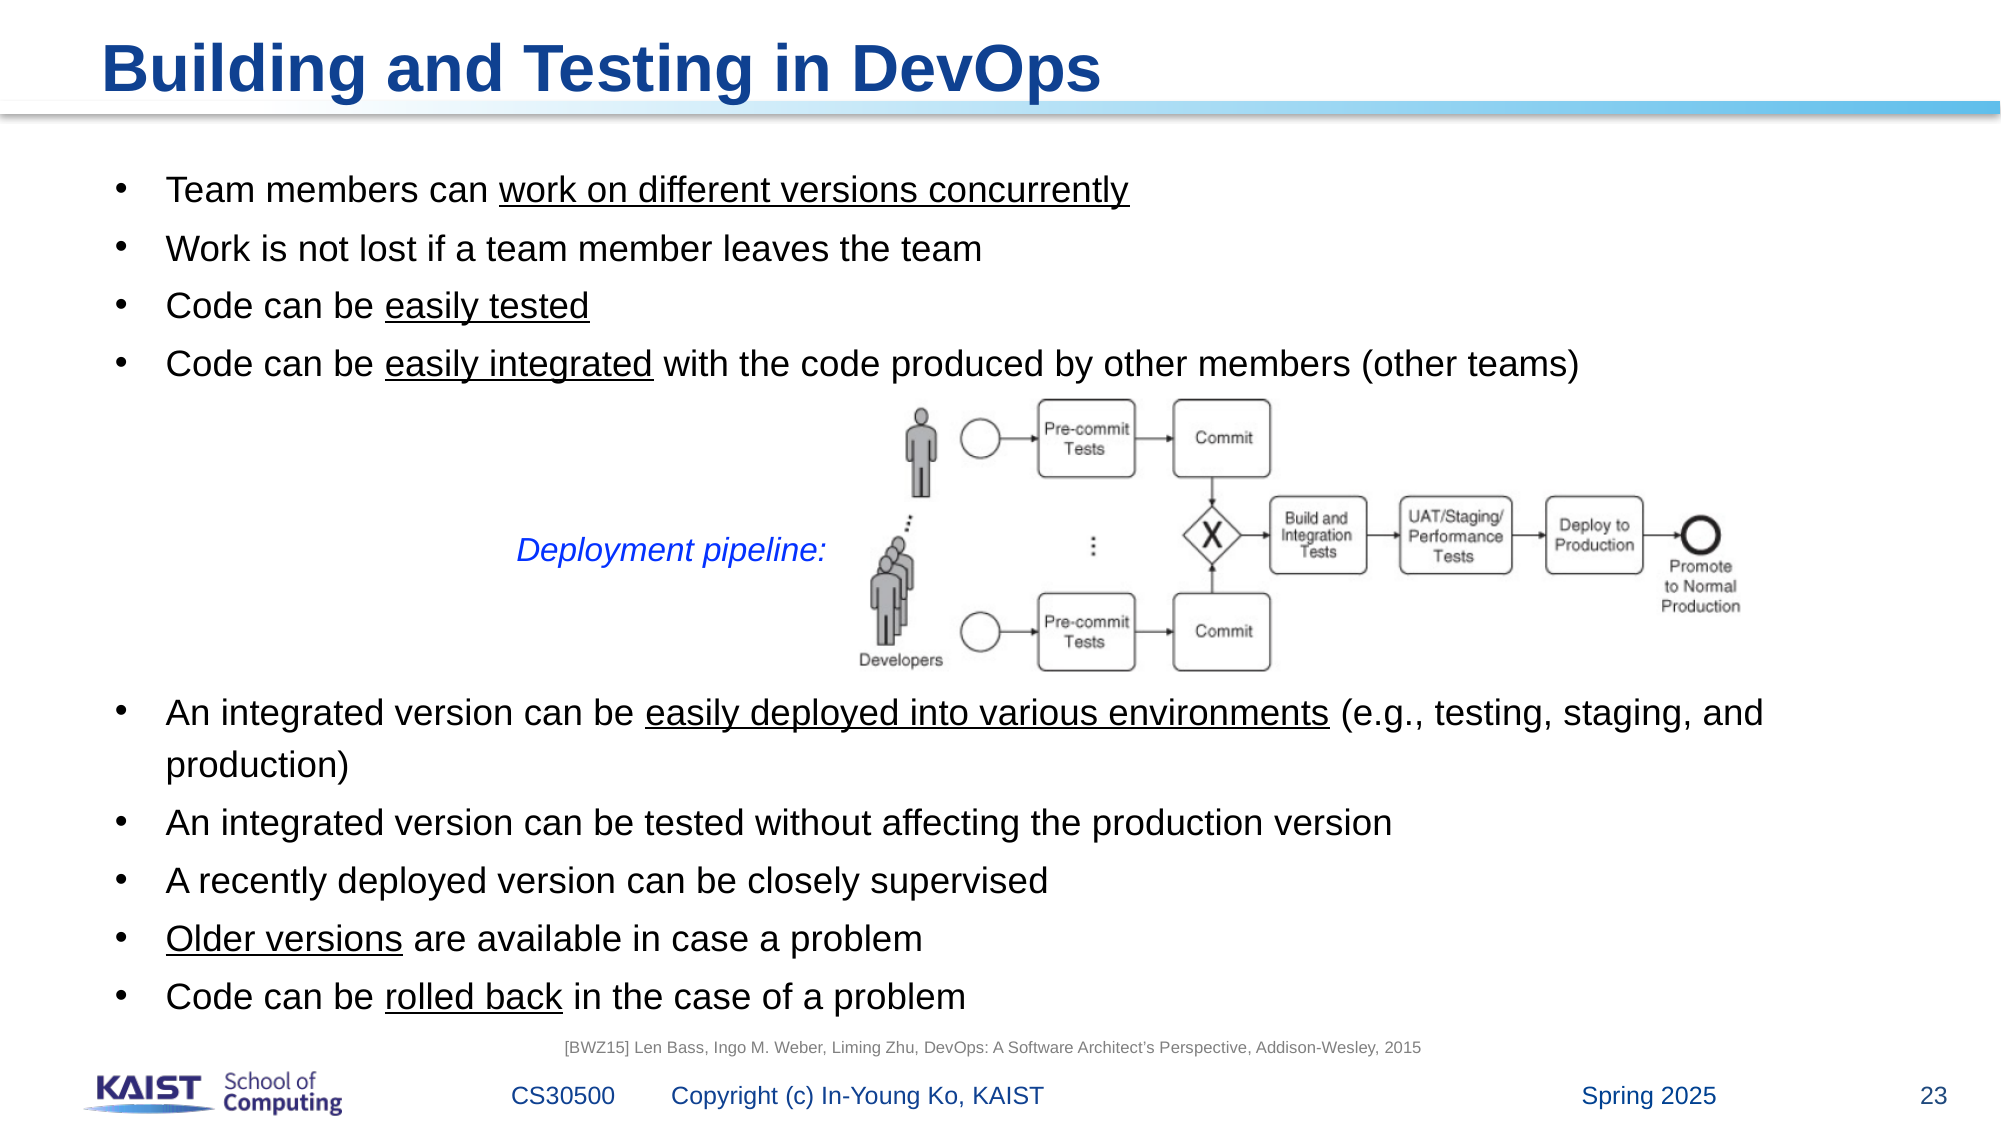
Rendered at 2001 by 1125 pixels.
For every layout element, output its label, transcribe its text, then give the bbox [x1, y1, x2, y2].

text_box [BWZ15] Len Bass, Ingo M. Weber, Liming Zhu, DevOps: A Software Architect’s Perspective, Addison-Wesley, 2015 [549, 1029, 1450, 1065]
picture [80, 1054, 342, 1125]
slide_number 23 [1833, 1065, 1963, 1125]
picture [812, 392, 1751, 676]
slide_number Spring 2025 [1566, 1064, 1800, 1125]
title Building and Testing in DevOps [86, 19, 1914, 112]
footer CS30500 Copyright (c) In-Young Ko, KAIST [496, 1065, 1517, 1125]
text_box Deployment pipeline: [501, 520, 807, 576]
list Team members can work on different versions concurrently Work is not lost if a team member leaves the team Code can be easily tested Code can be easily integrated with the code produced by other members (other teams) An integrated version can be easily deployed into various environments (e.g., testing, staging, and production) An integrated version can be tested without affecting the production version A recently deployed version can be closely supervised Older versions are available in case a problem Code can be rolled back in the case of a problem [99, 149, 1914, 1038]
